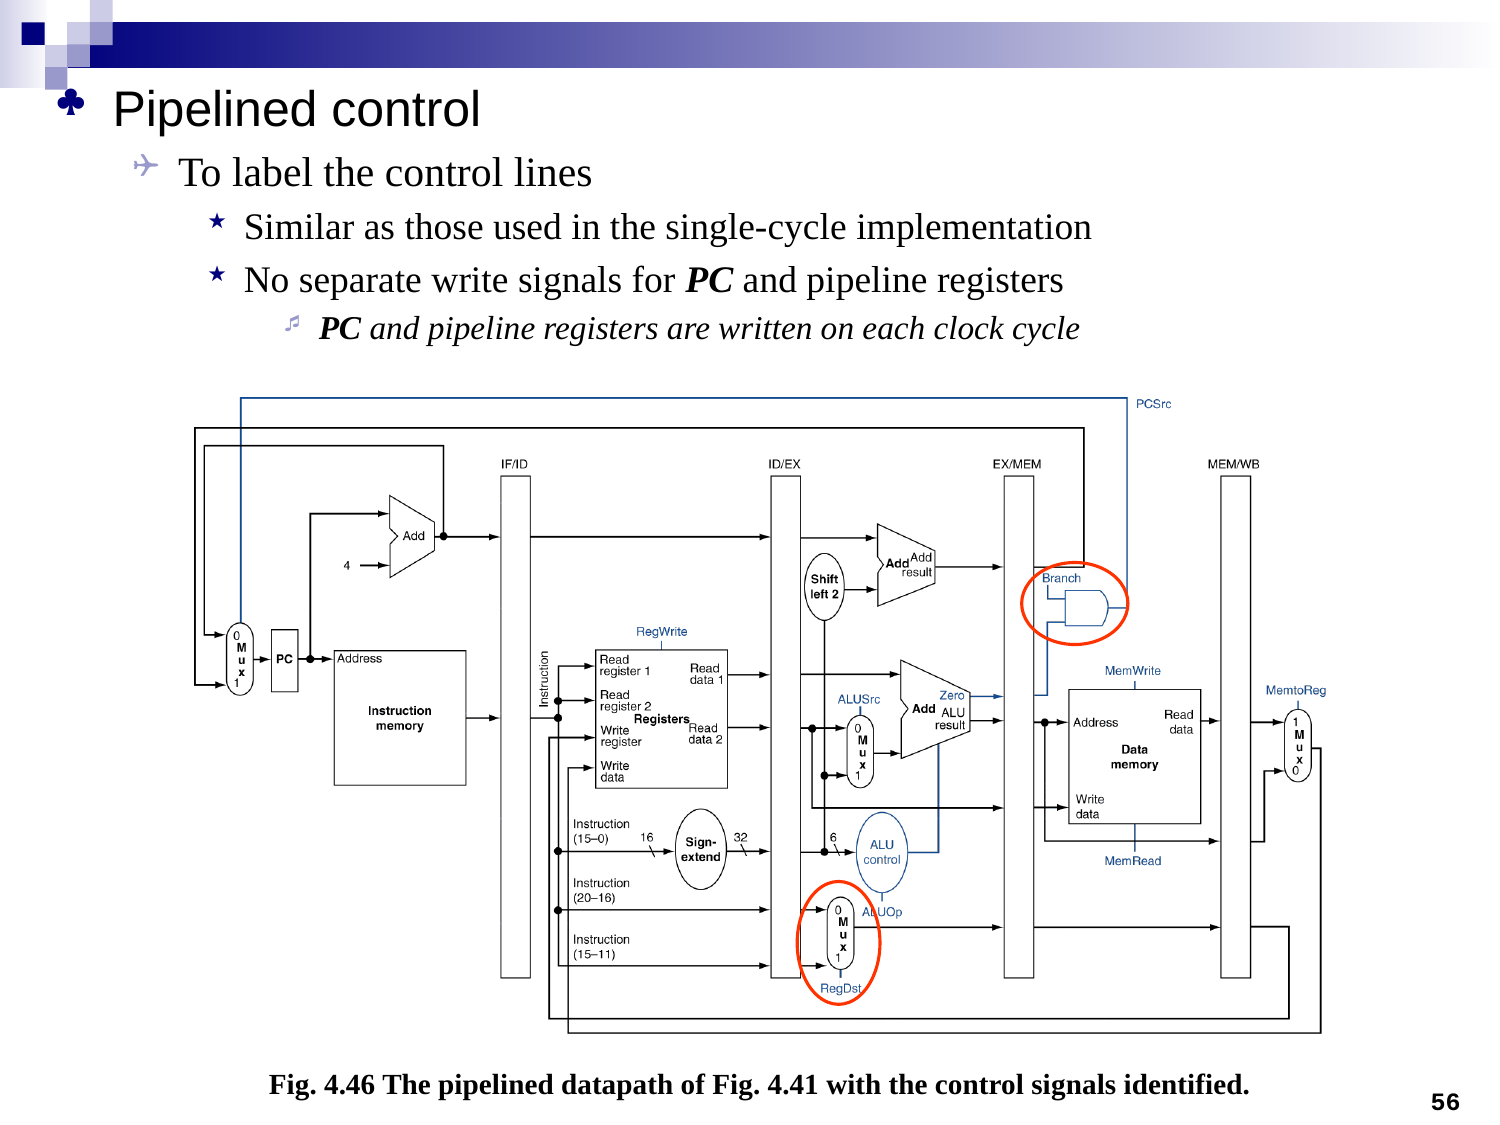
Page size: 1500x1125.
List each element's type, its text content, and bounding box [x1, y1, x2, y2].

slide_number 56 [1393, 1082, 1498, 1118]
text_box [194, 396, 1326, 1034]
list Pipelined control To label the control lines Similar as those used in the single-cycle implementation No separate write signals for PC and pipeline registers PC and pipeline registers are written on each clock cycle [41, 69, 1471, 374]
text_box Fig. 4.46 The pipelined datapath of Fig. 4.41 with the control signals identified. [260, 1065, 1260, 1100]
